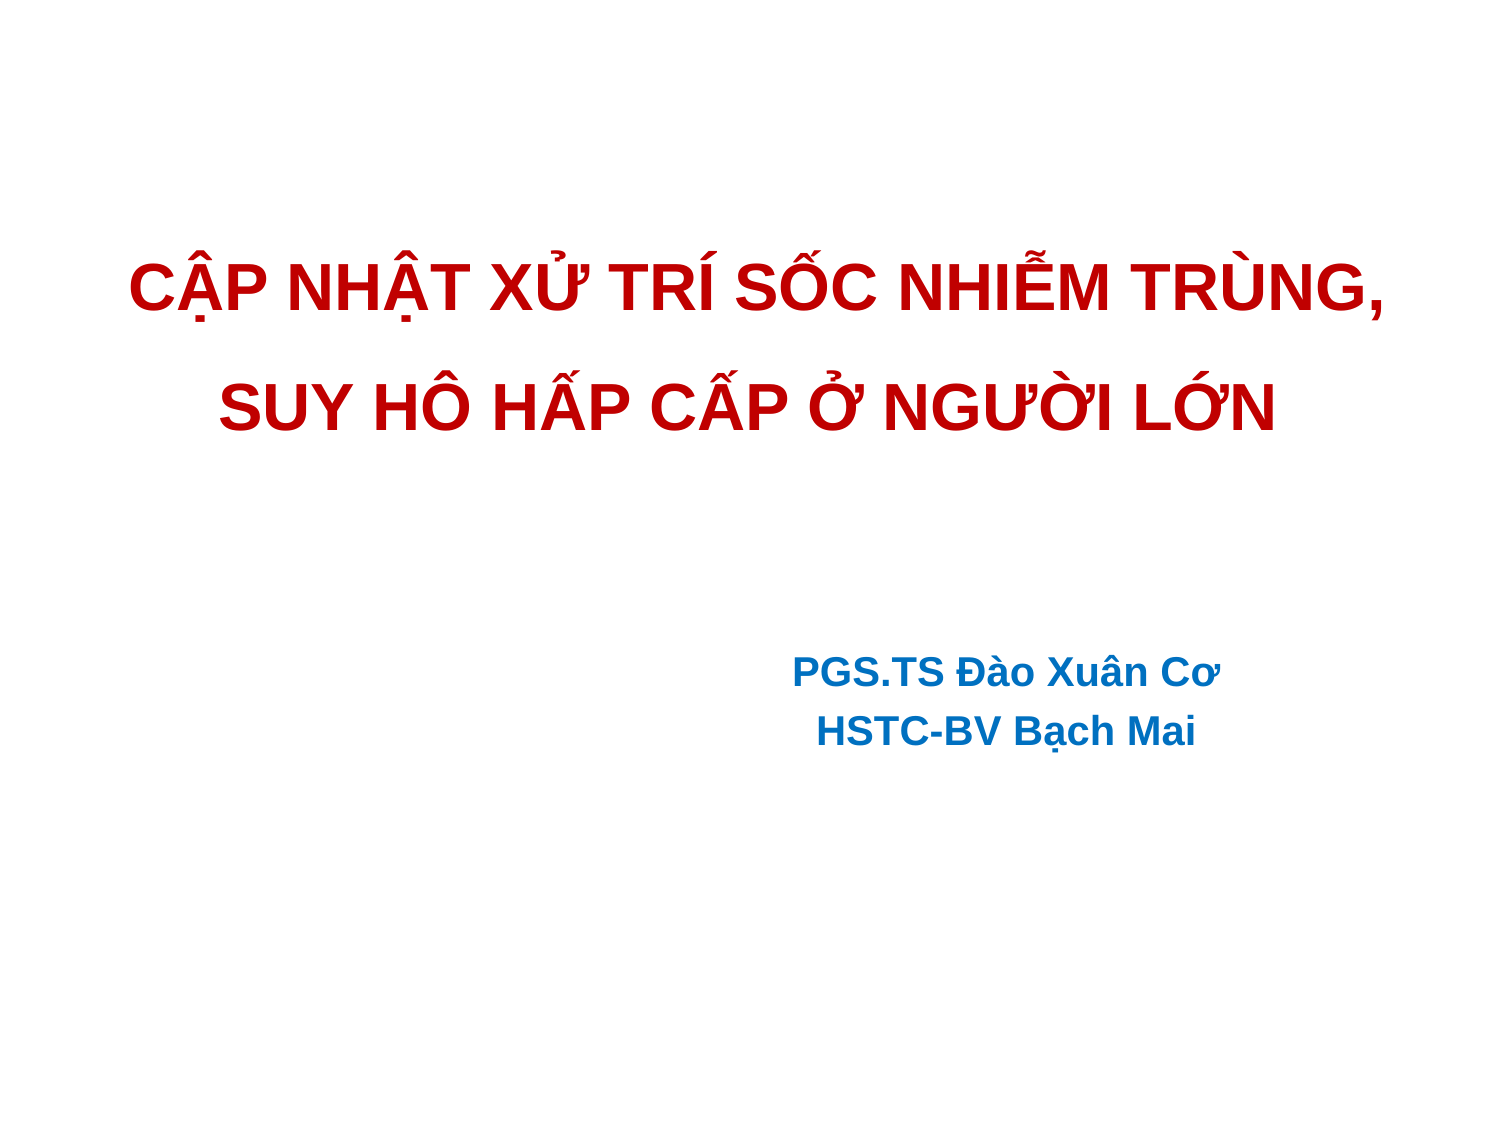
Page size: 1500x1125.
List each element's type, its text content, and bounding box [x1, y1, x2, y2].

title CẬP NHẬT XỬ TRÍ SỐC NHIỄM TRÙNG, SUY HÔ HẤP CẤP Ở NGƯỜI LỚN [37, 137, 1479, 586]
subtitle PGS.TS Đào Xuân Cơ HSTC-BV Bạch Mai [600, 637, 1413, 925]
